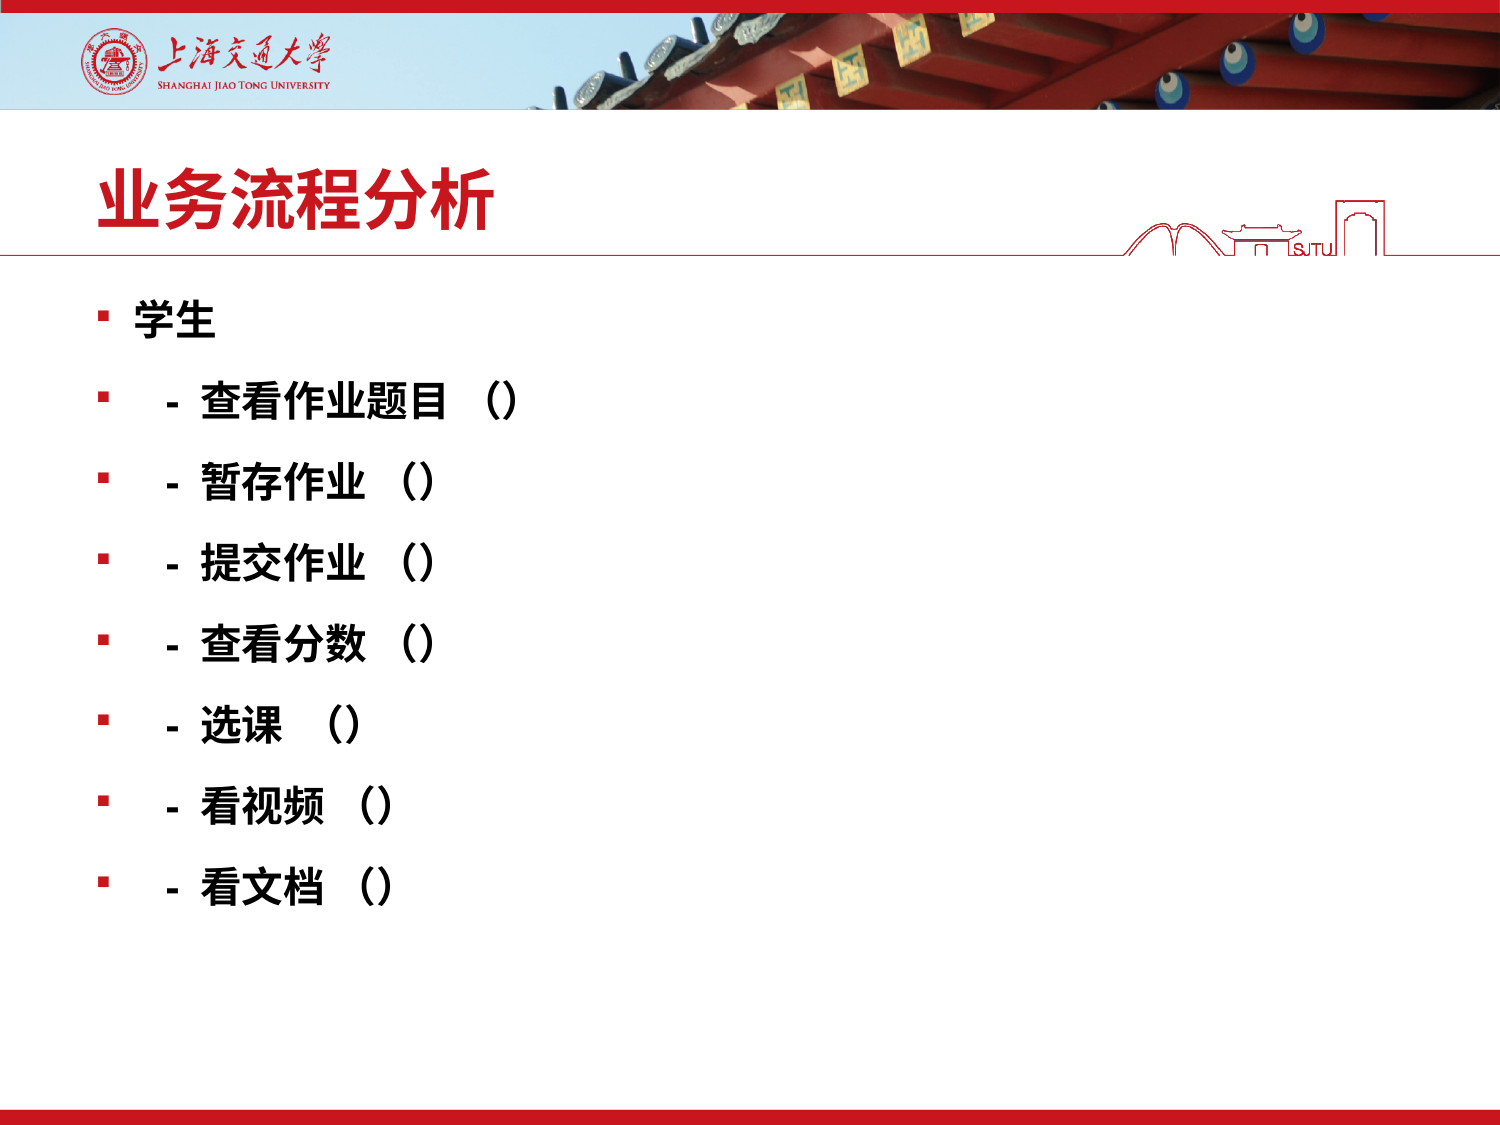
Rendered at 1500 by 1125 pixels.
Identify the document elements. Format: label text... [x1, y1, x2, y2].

title 业务流程分析 [81, 159, 1455, 254]
list 学生 - 查看作业题目 （） - 暂存作业 （） - 提交作业 （） - 查看分数 （） - 选课 （） - 看视频 （） - 看文档 （） [81, 276, 1455, 1084]
picture [0, 200, 1500, 256]
picture [0, 0, 1500, 110]
